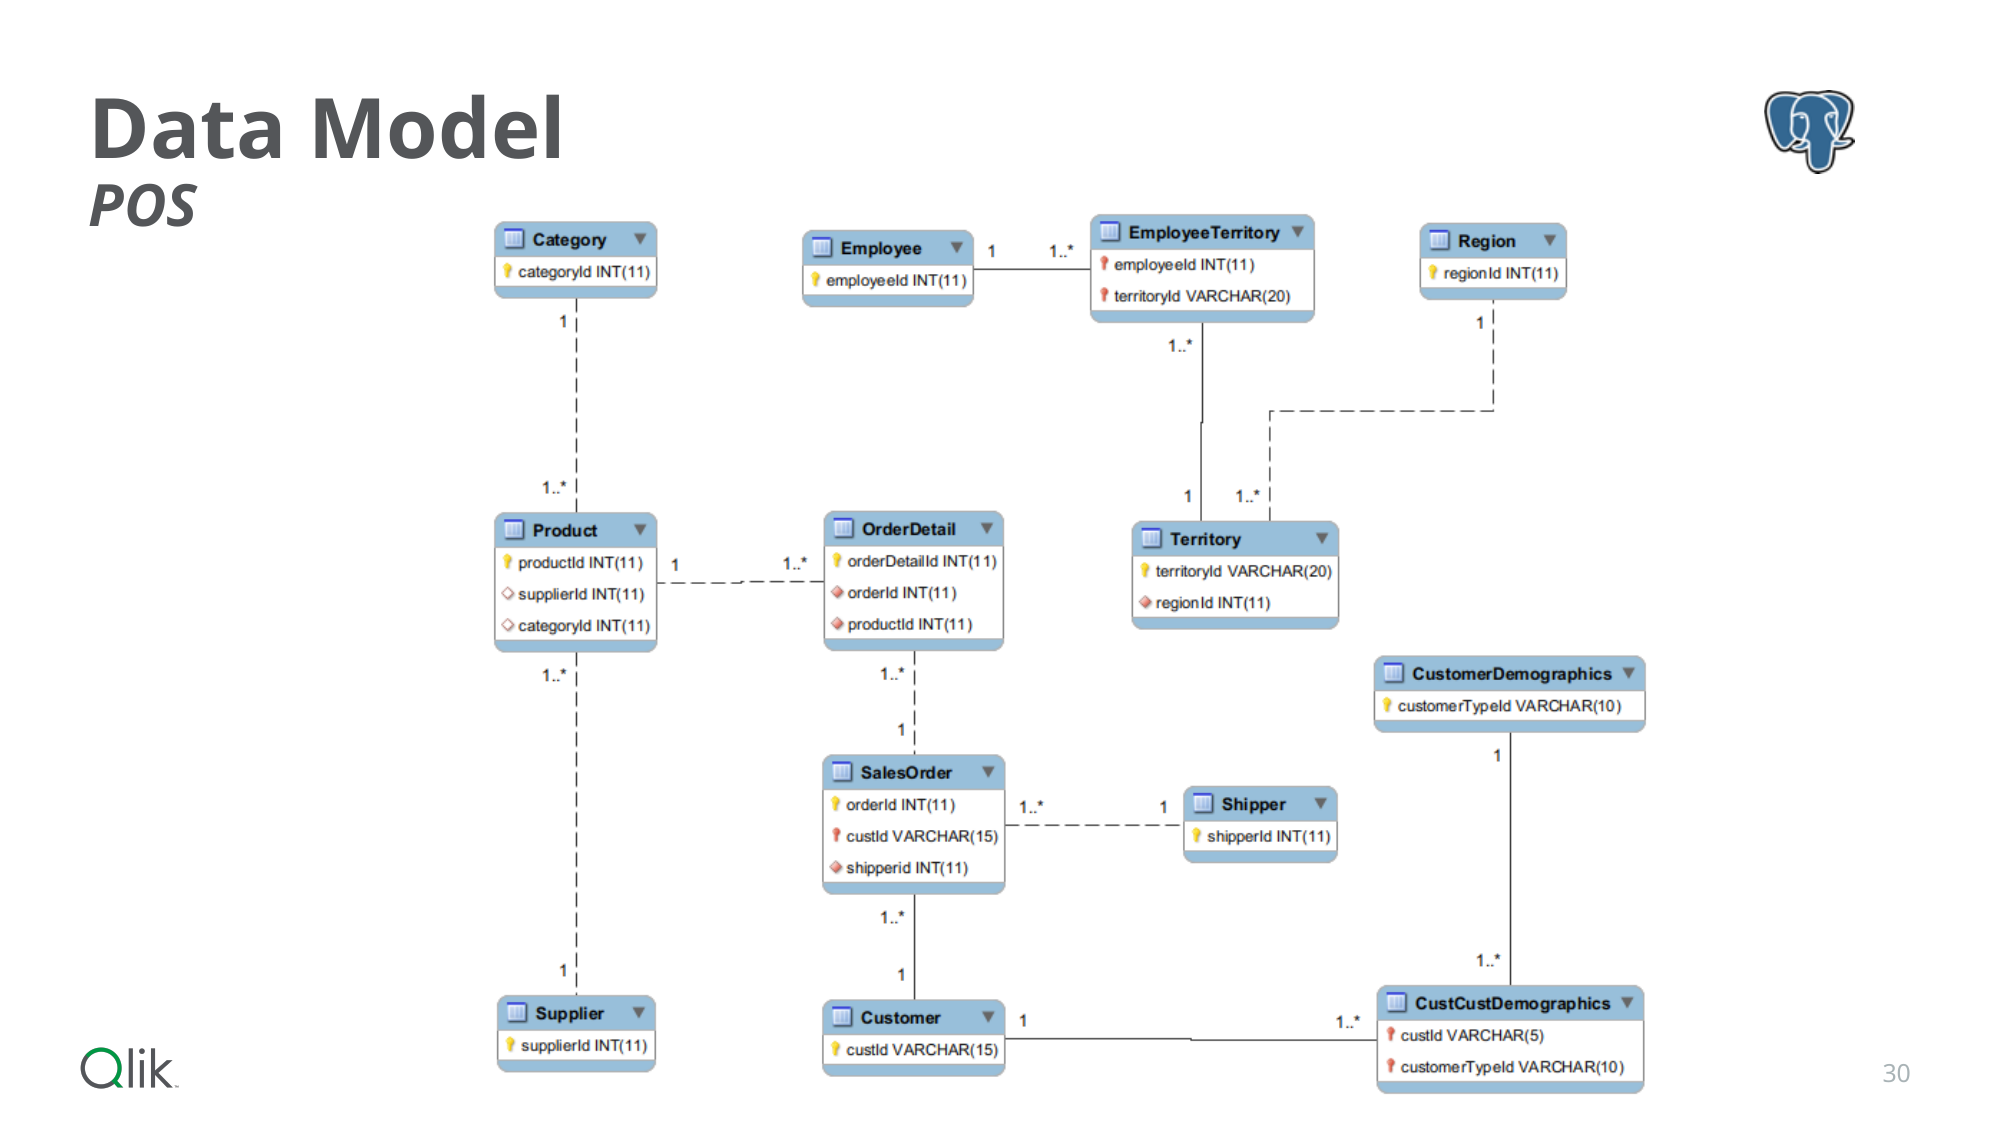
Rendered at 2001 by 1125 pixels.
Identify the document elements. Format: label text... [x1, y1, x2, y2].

picture [480, 200, 1659, 1107]
picture [63, 1031, 196, 1105]
text_box Data Model POS [73, 78, 1926, 174]
picture [1764, 90, 1855, 174]
slide_number 30 [1659, 1045, 1927, 1105]
